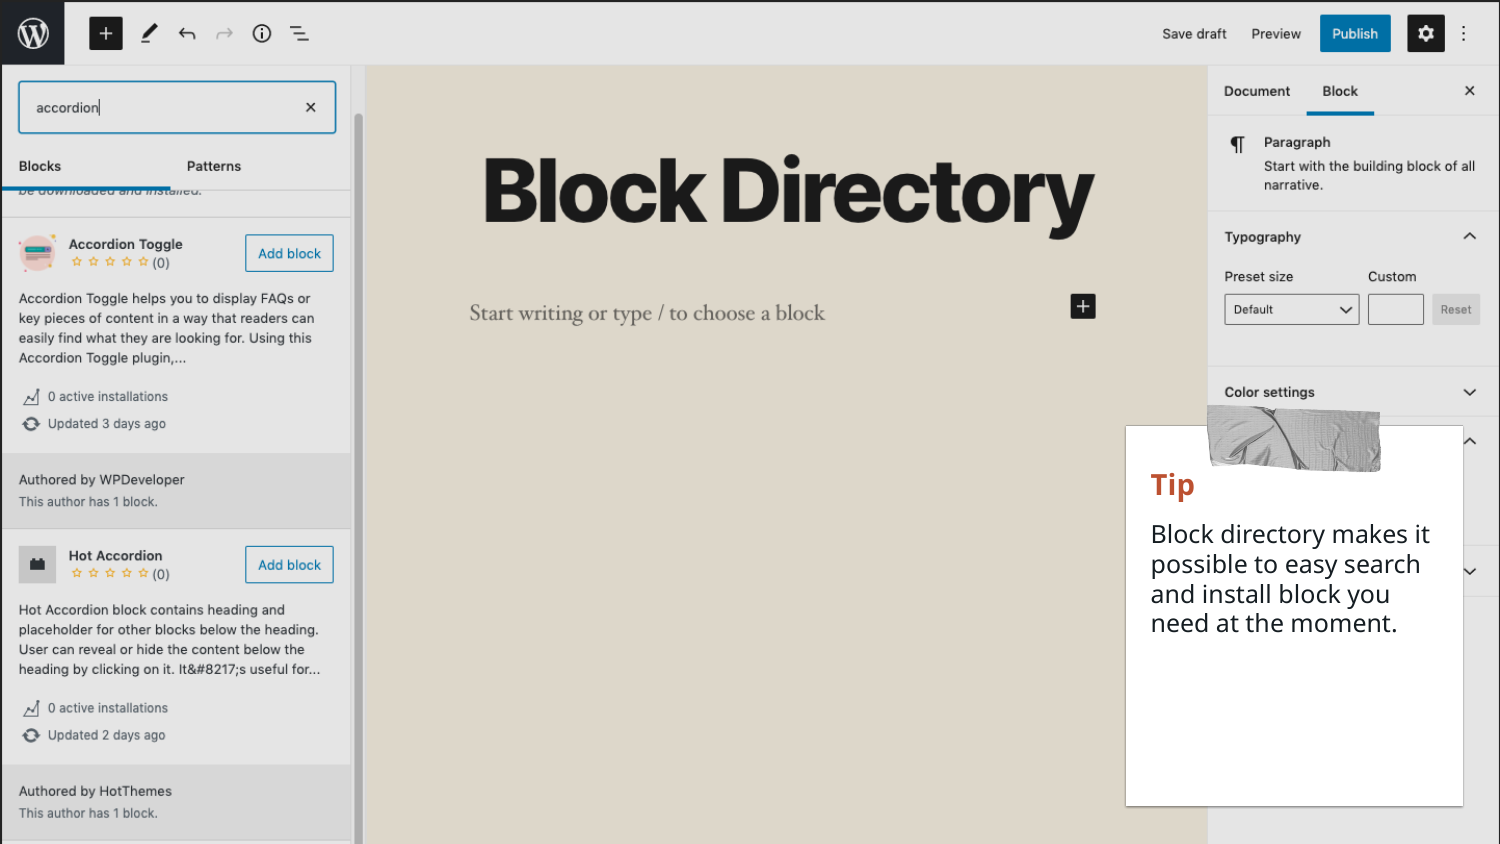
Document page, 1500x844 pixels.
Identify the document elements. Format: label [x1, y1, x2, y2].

picture [0, 0, 1500, 844]
text_box [1112, 403, 1476, 821]
